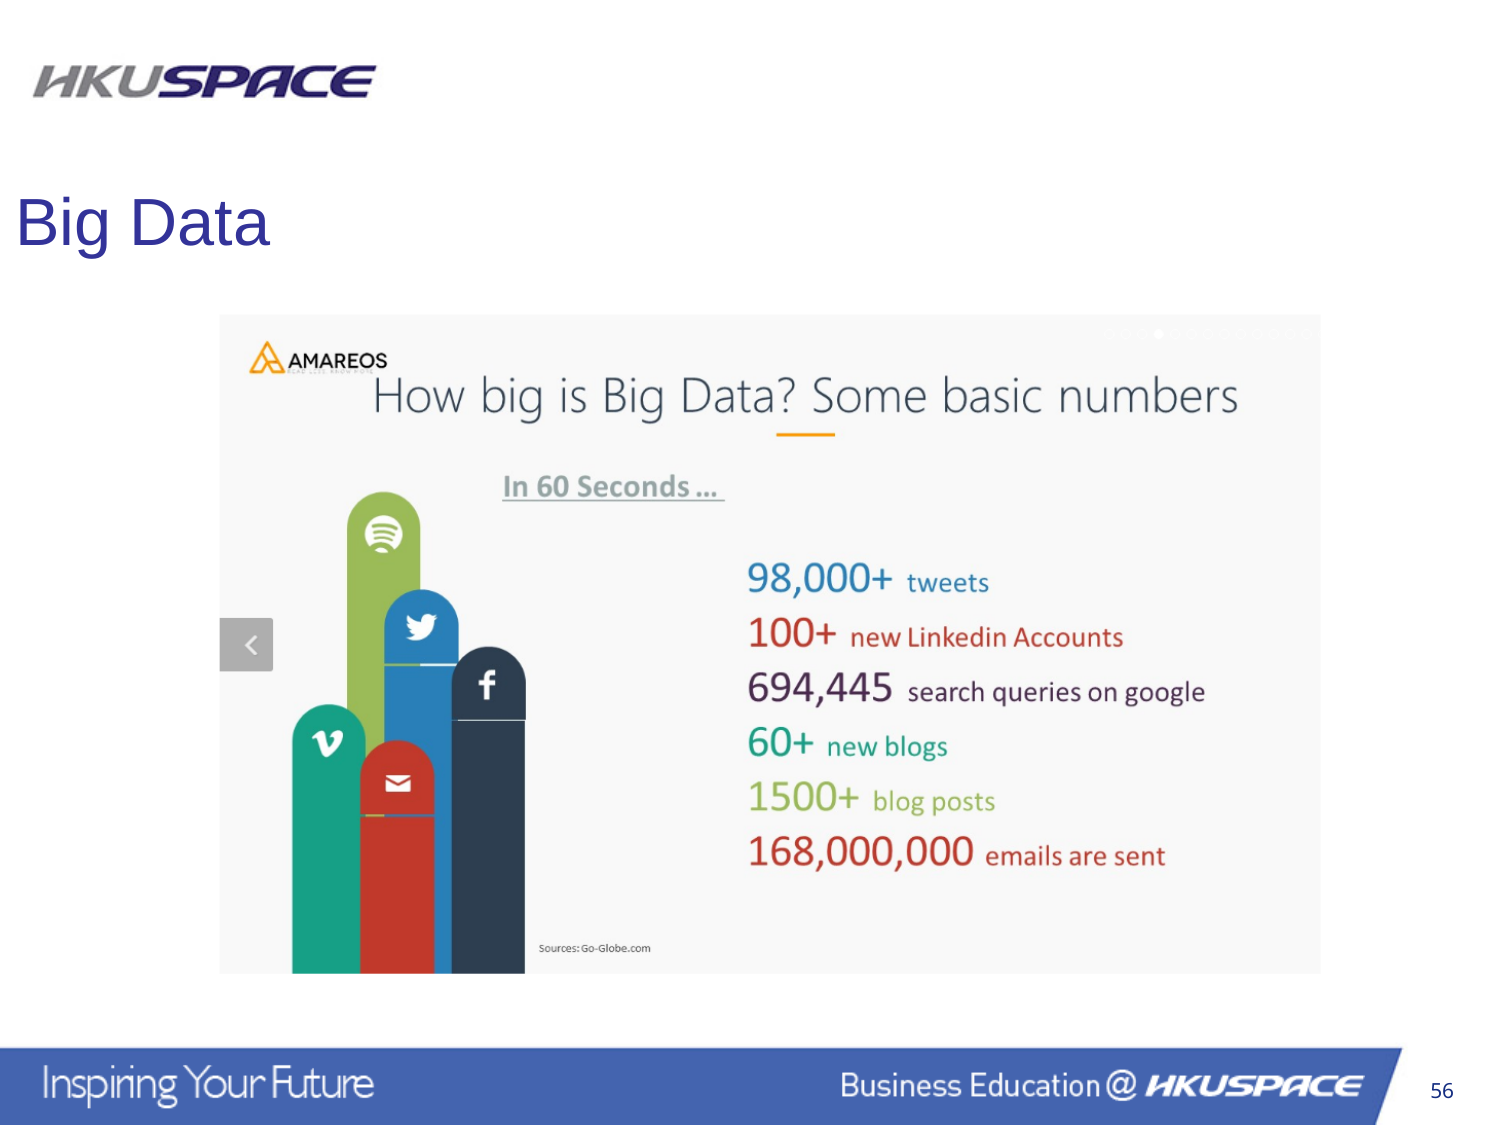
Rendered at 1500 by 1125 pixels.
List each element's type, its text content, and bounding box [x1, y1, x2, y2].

text_box [64, 278, 1436, 1012]
slide_number 56 [1415, 1070, 1499, 1125]
title Big Data [0, 101, 1325, 266]
picture [0, 0, 1500, 1125]
